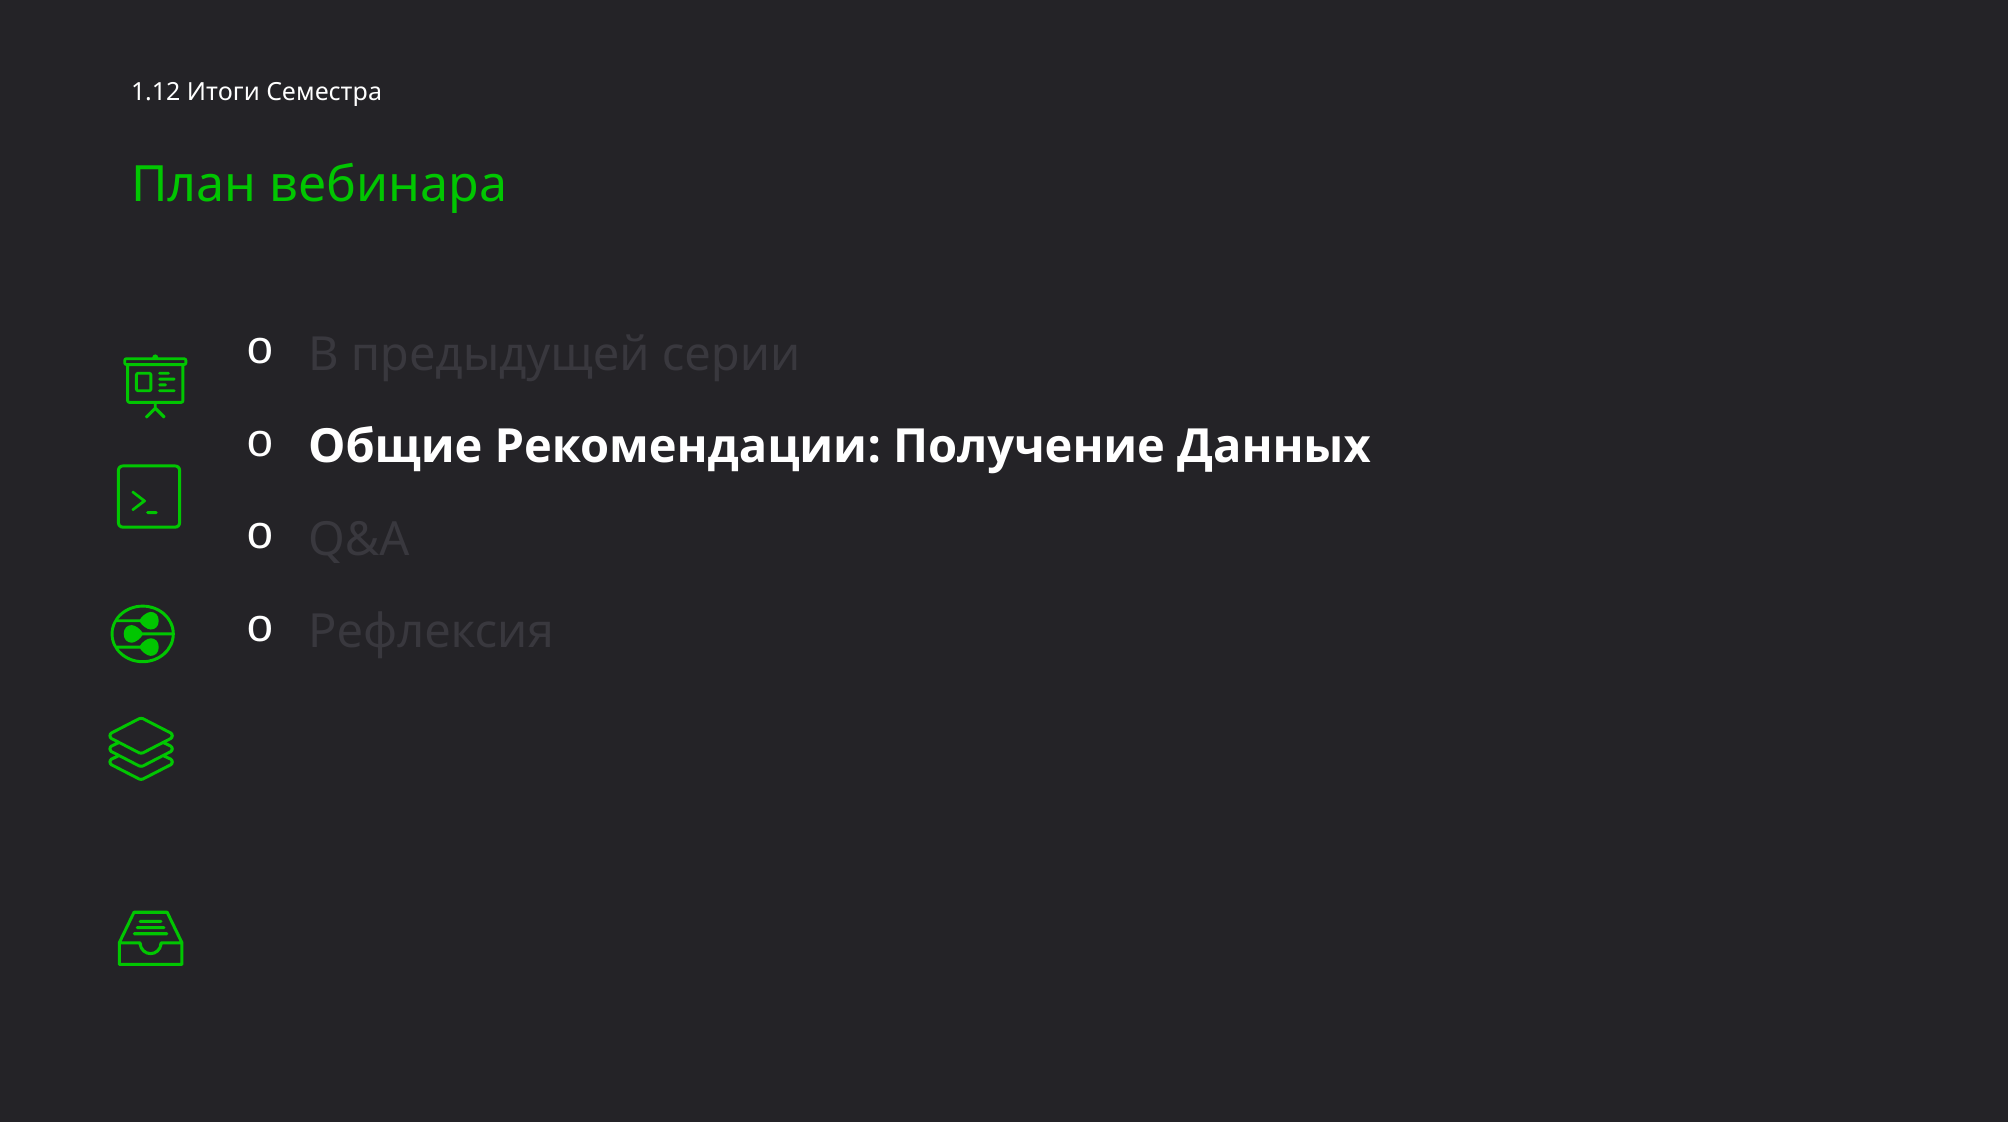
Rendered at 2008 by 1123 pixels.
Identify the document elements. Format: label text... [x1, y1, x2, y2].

text_box 1.12 Итоги Семестра [131, 55, 1150, 133]
text_box [110, 604, 175, 664]
text_box [117, 910, 184, 966]
text_box [108, 716, 174, 781]
text_box [123, 354, 188, 419]
text_box План вебинара [131, 133, 1004, 281]
text_box [116, 464, 182, 529]
text_box В предыдущей серии Общие Рекомендации: Получение Данных Q&A Рефлексия [229, 314, 1990, 1088]
